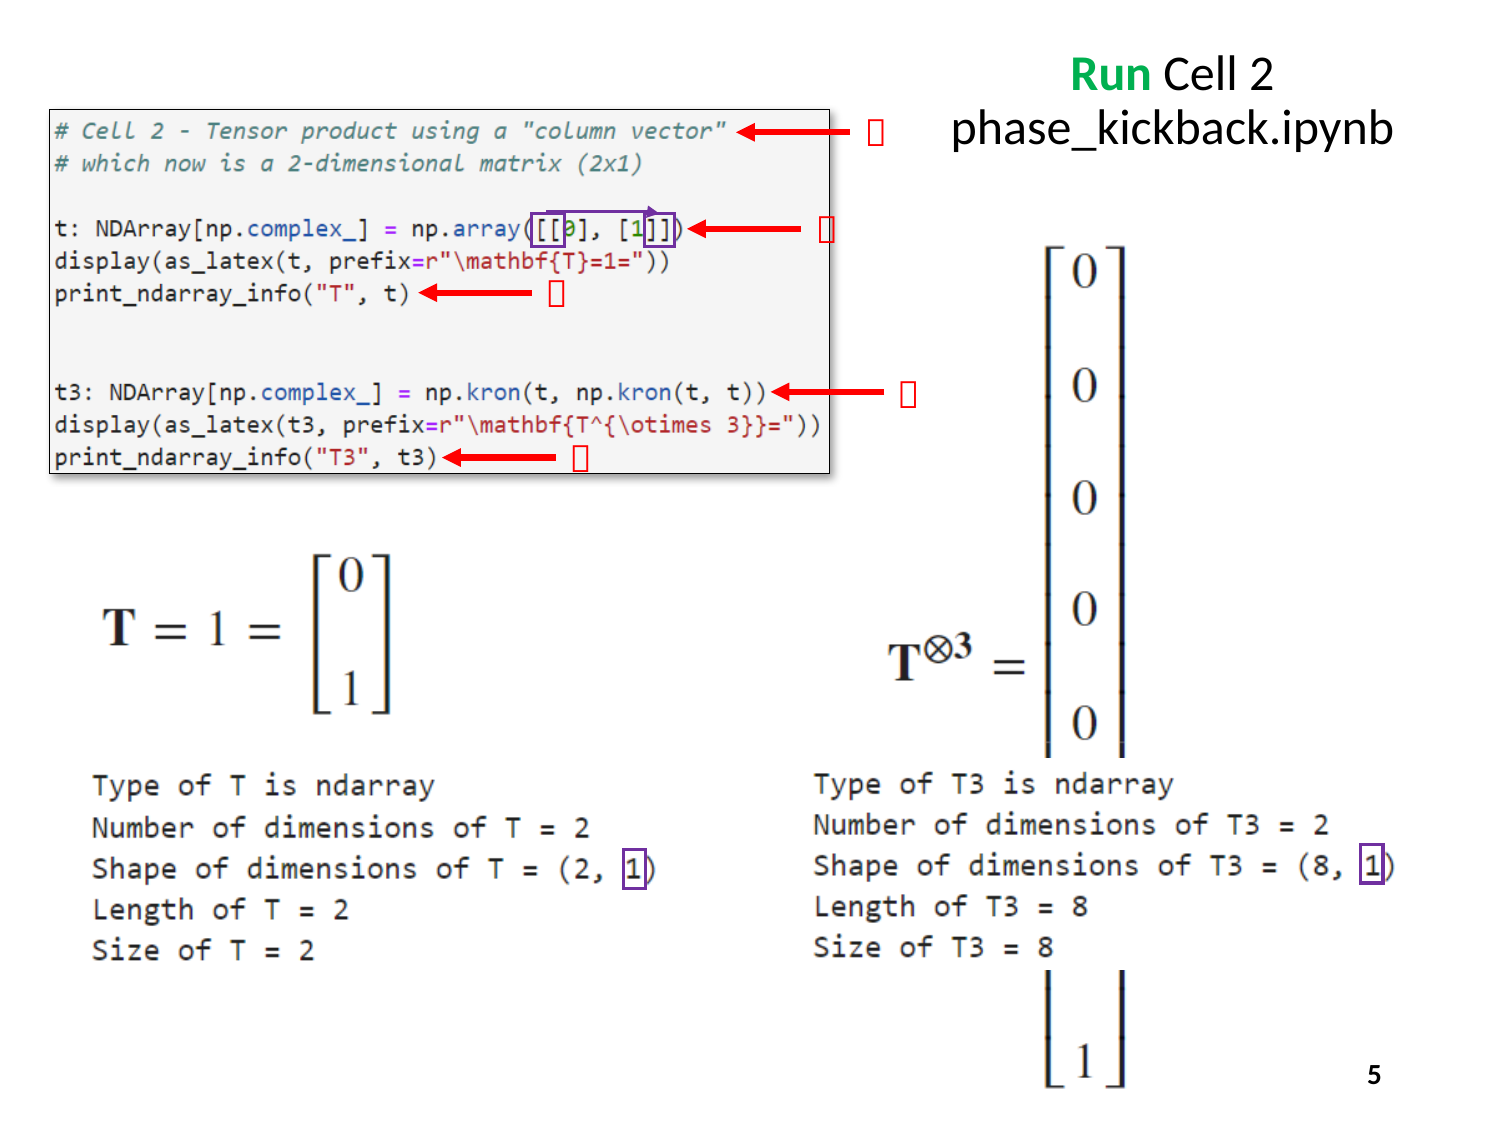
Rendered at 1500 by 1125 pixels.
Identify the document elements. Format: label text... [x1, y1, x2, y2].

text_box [687, 198, 864, 260]
picture [789, 235, 1423, 1103]
picture [87, 537, 417, 721]
picture [49, 109, 830, 474]
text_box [770, 363, 946, 424]
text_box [442, 427, 618, 489]
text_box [418, 262, 594, 323]
picture [77, 758, 668, 970]
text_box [736, 102, 913, 163]
text_box Run Cell 2 phase_kickback.ipynb [895, 11, 1450, 193]
slide_number 5 [1175, 1042, 1397, 1103]
